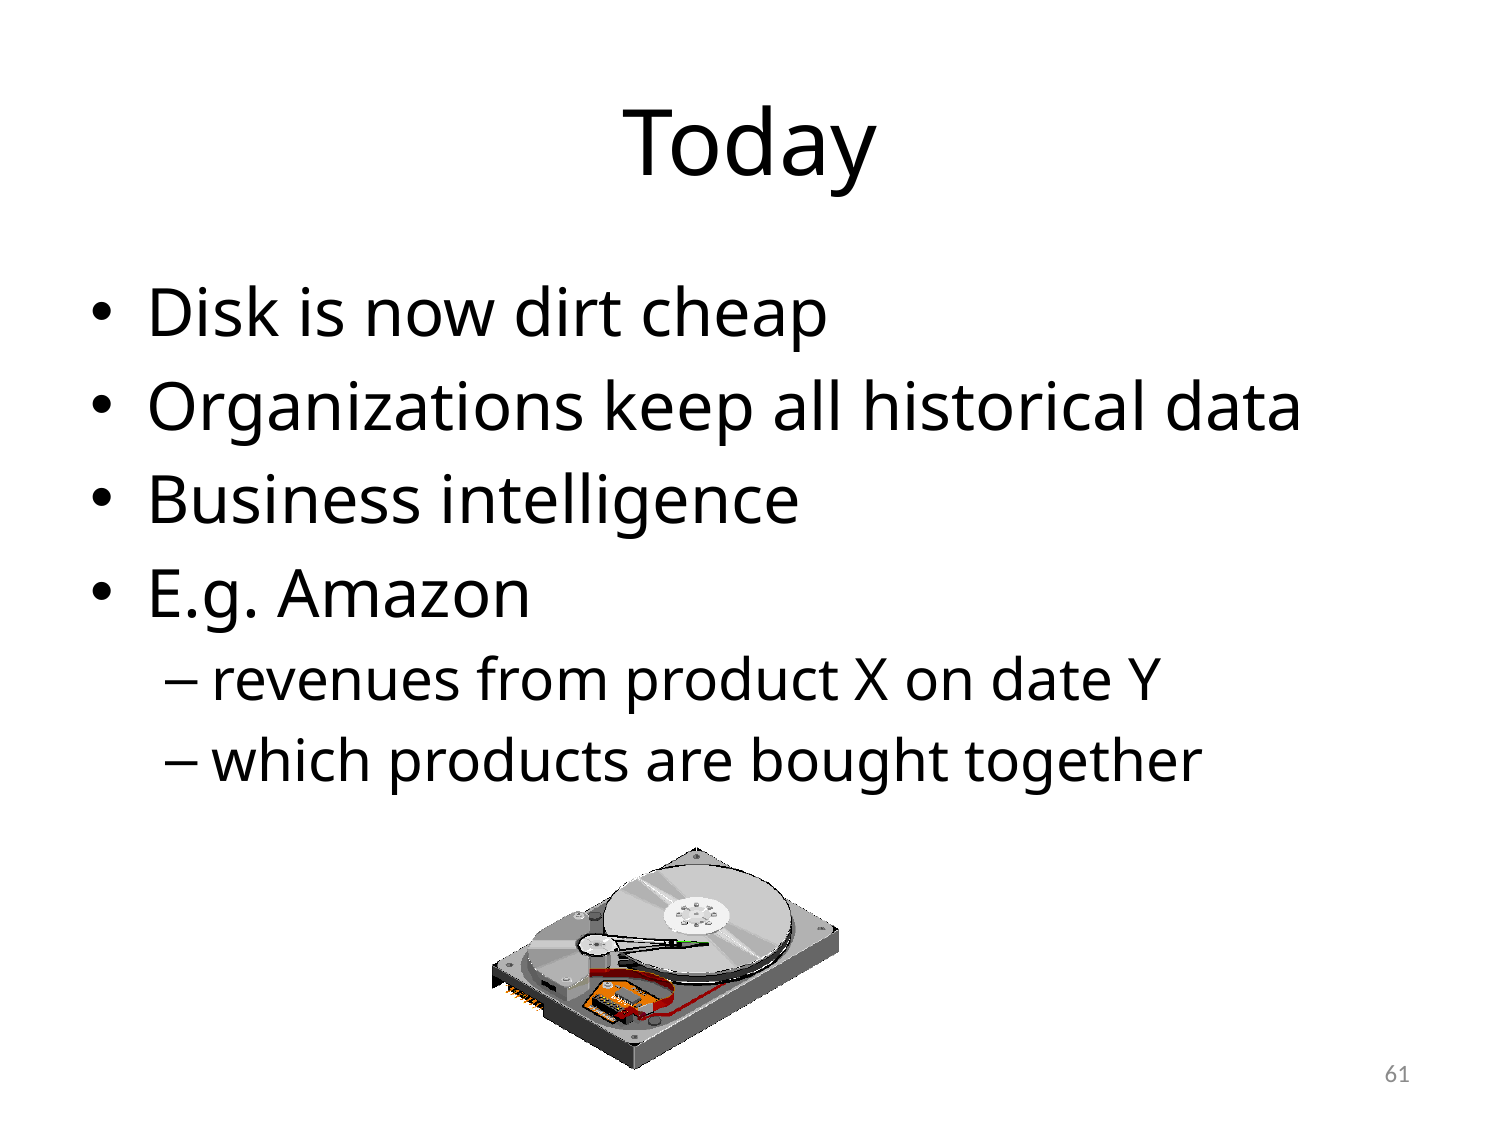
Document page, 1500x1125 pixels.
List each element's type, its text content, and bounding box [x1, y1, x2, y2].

picture [484, 830, 848, 1078]
title Today [75, 45, 1425, 233]
slide_number 61 [1074, 1042, 1425, 1103]
list Disk is now dirt cheap Organizations keep all historical data Business intelligence E.g. Amazon revenues from product X on date Y which products are bought together [75, 262, 1425, 1005]
